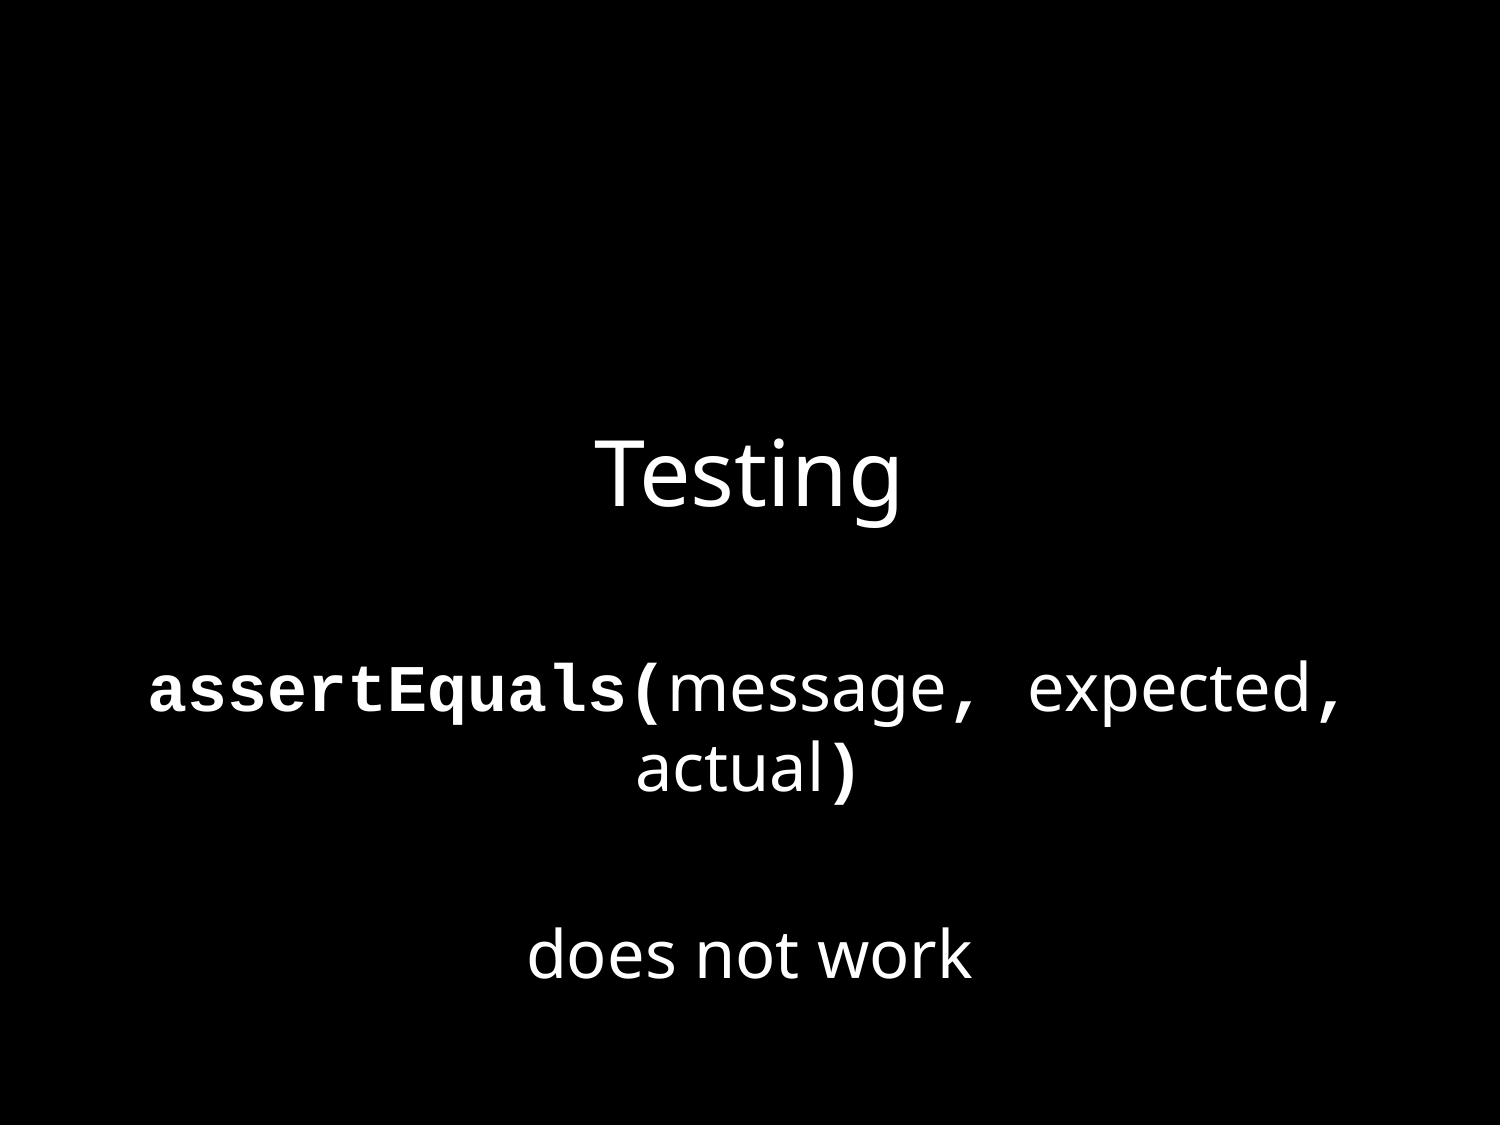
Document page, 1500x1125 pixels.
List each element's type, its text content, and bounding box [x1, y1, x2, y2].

subtitle assertEquals(message, expected, actual) does not work [0, 637, 1500, 926]
title Testing [112, 349, 1388, 591]
